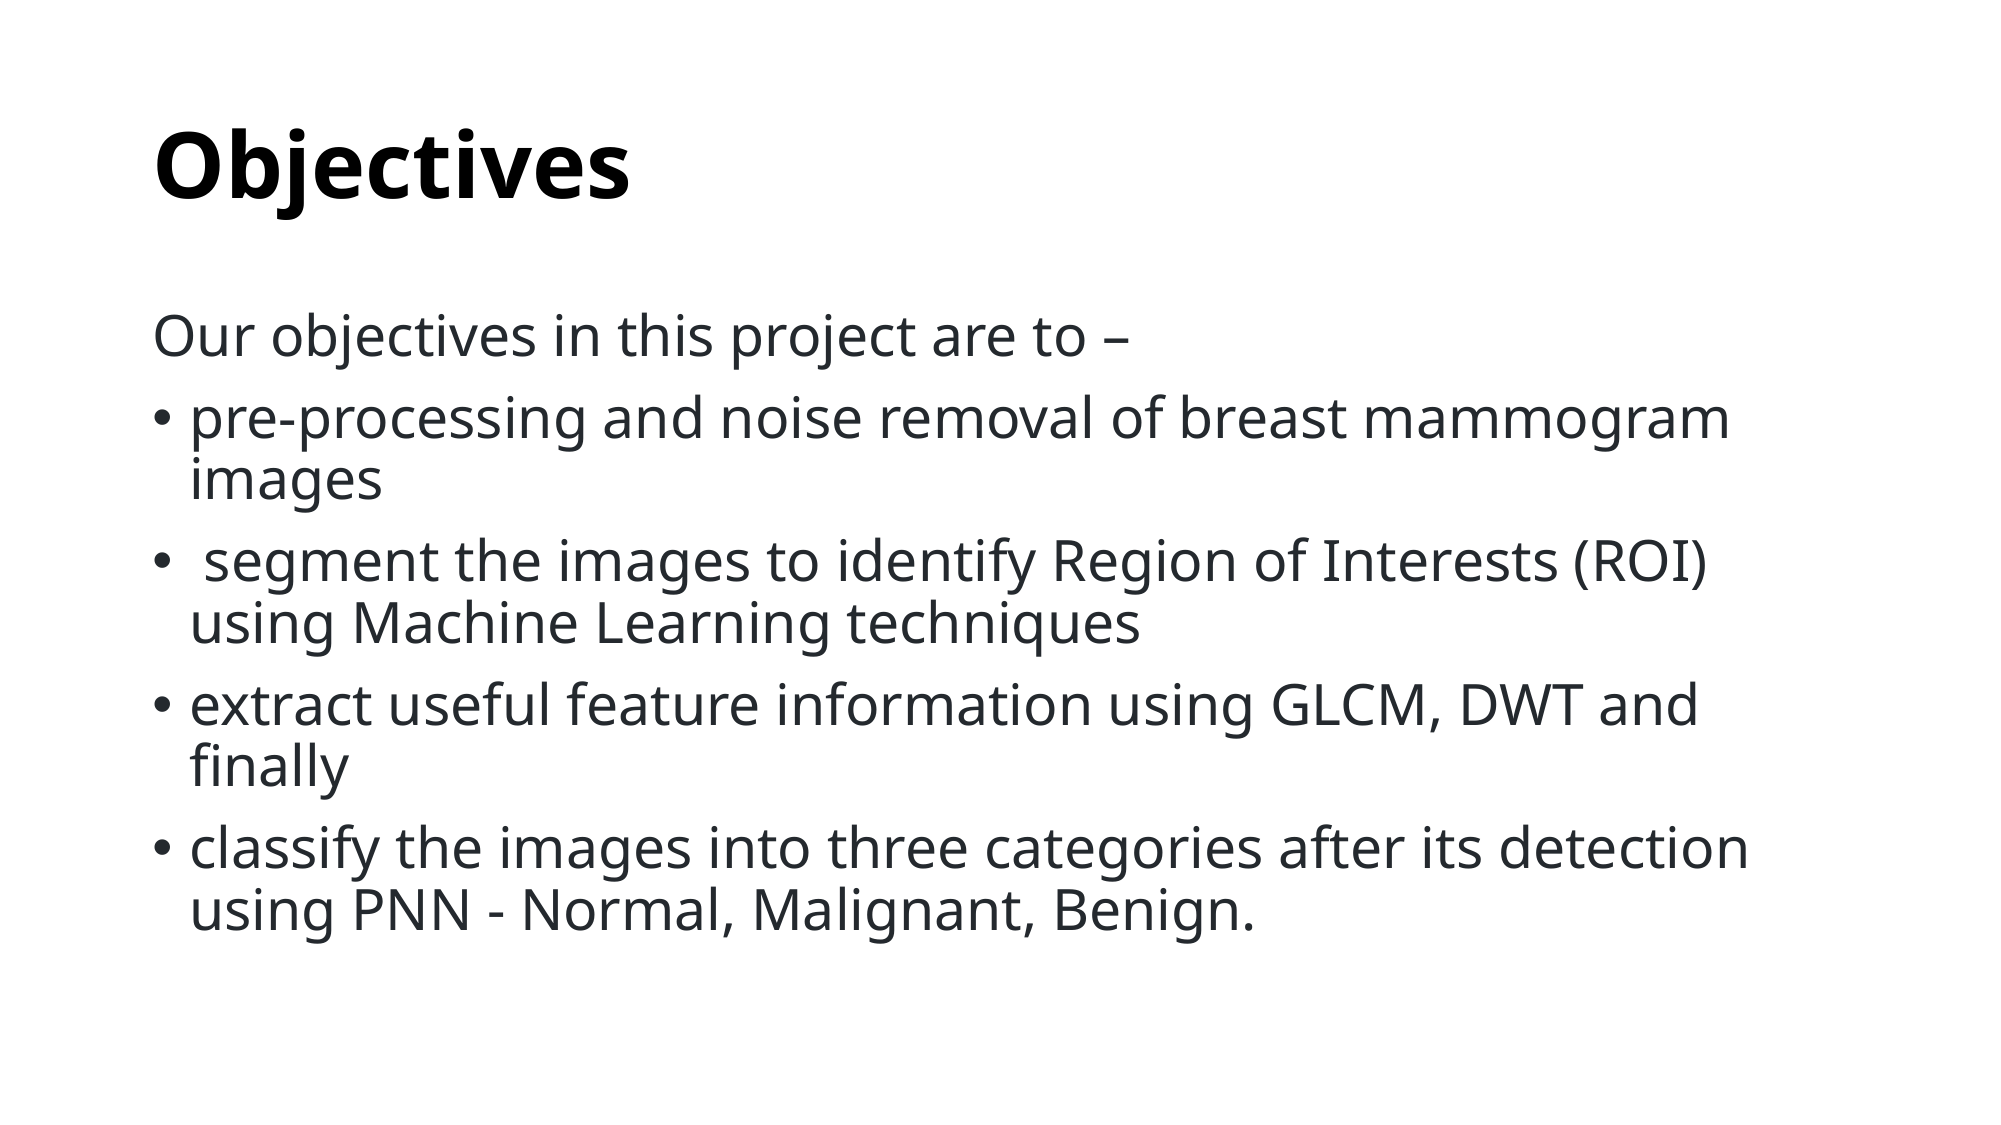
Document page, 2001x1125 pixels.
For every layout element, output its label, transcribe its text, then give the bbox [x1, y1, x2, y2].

list Our objectives in this project are to – pre-processing and noise removal of breast mammogram images segment the images to identify Region of Interests (ROI) using Machine Learning techniques extract useful feature information using GLCM, DWT and finally classify the images into three categories after its detection using PNN - Normal, Malignant, Benign. [137, 299, 1863, 1014]
title Objectives [137, 59, 1863, 278]
